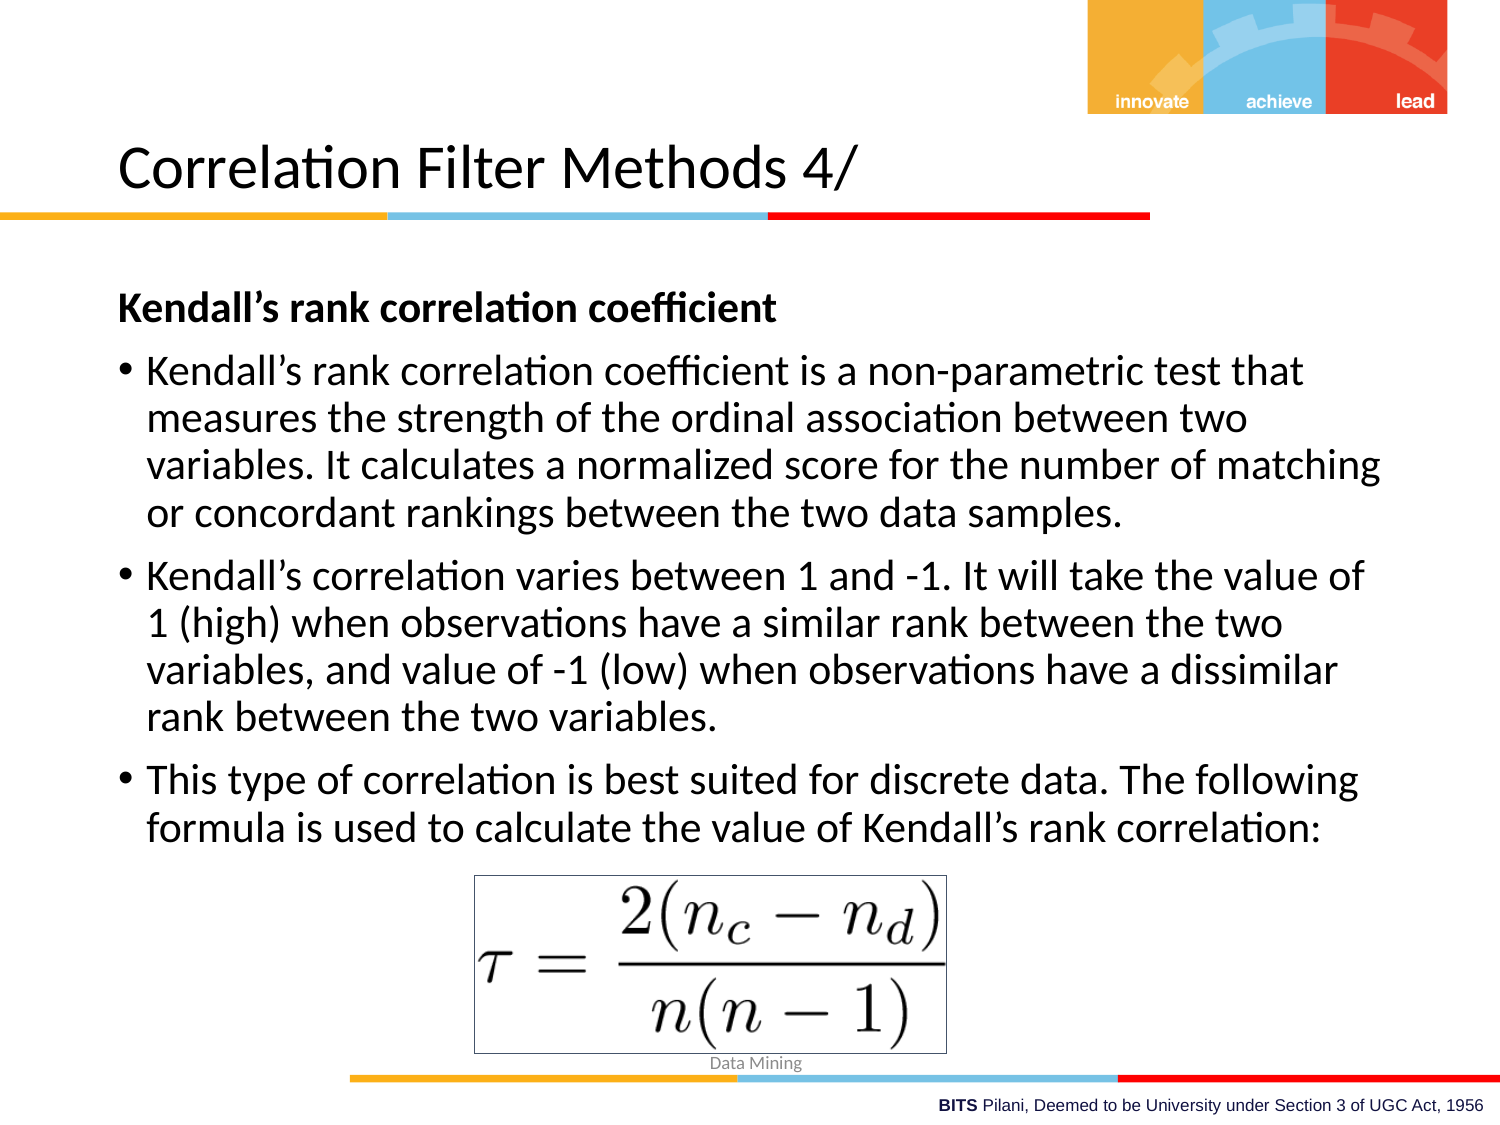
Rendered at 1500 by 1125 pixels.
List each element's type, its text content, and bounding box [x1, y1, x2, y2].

list Kendall’s rank correlation coefficient Kendall’s rank correlation coefficient is a non-parametric test that measures the strength of the ordinal association between two variables. It calculates a normalized score for the number of matching or concordant rankings between the two data samples. Kendall’s correlation varies between 1 and -1. It will take the value of 1 (high) when observations have a similar rank between the two variables, and value of -1 (low) when observations have a dissimilar rank between the two variables. This type of correlation is best suited for discrete data. The following formula is used to calculate the value of Kendall’s rank correlation: [103, 277, 1397, 992]
picture [474, 874, 947, 1054]
title Correlation Filter Methods 4/ [103, 59, 1397, 277]
picture [1087, 0, 1448, 114]
